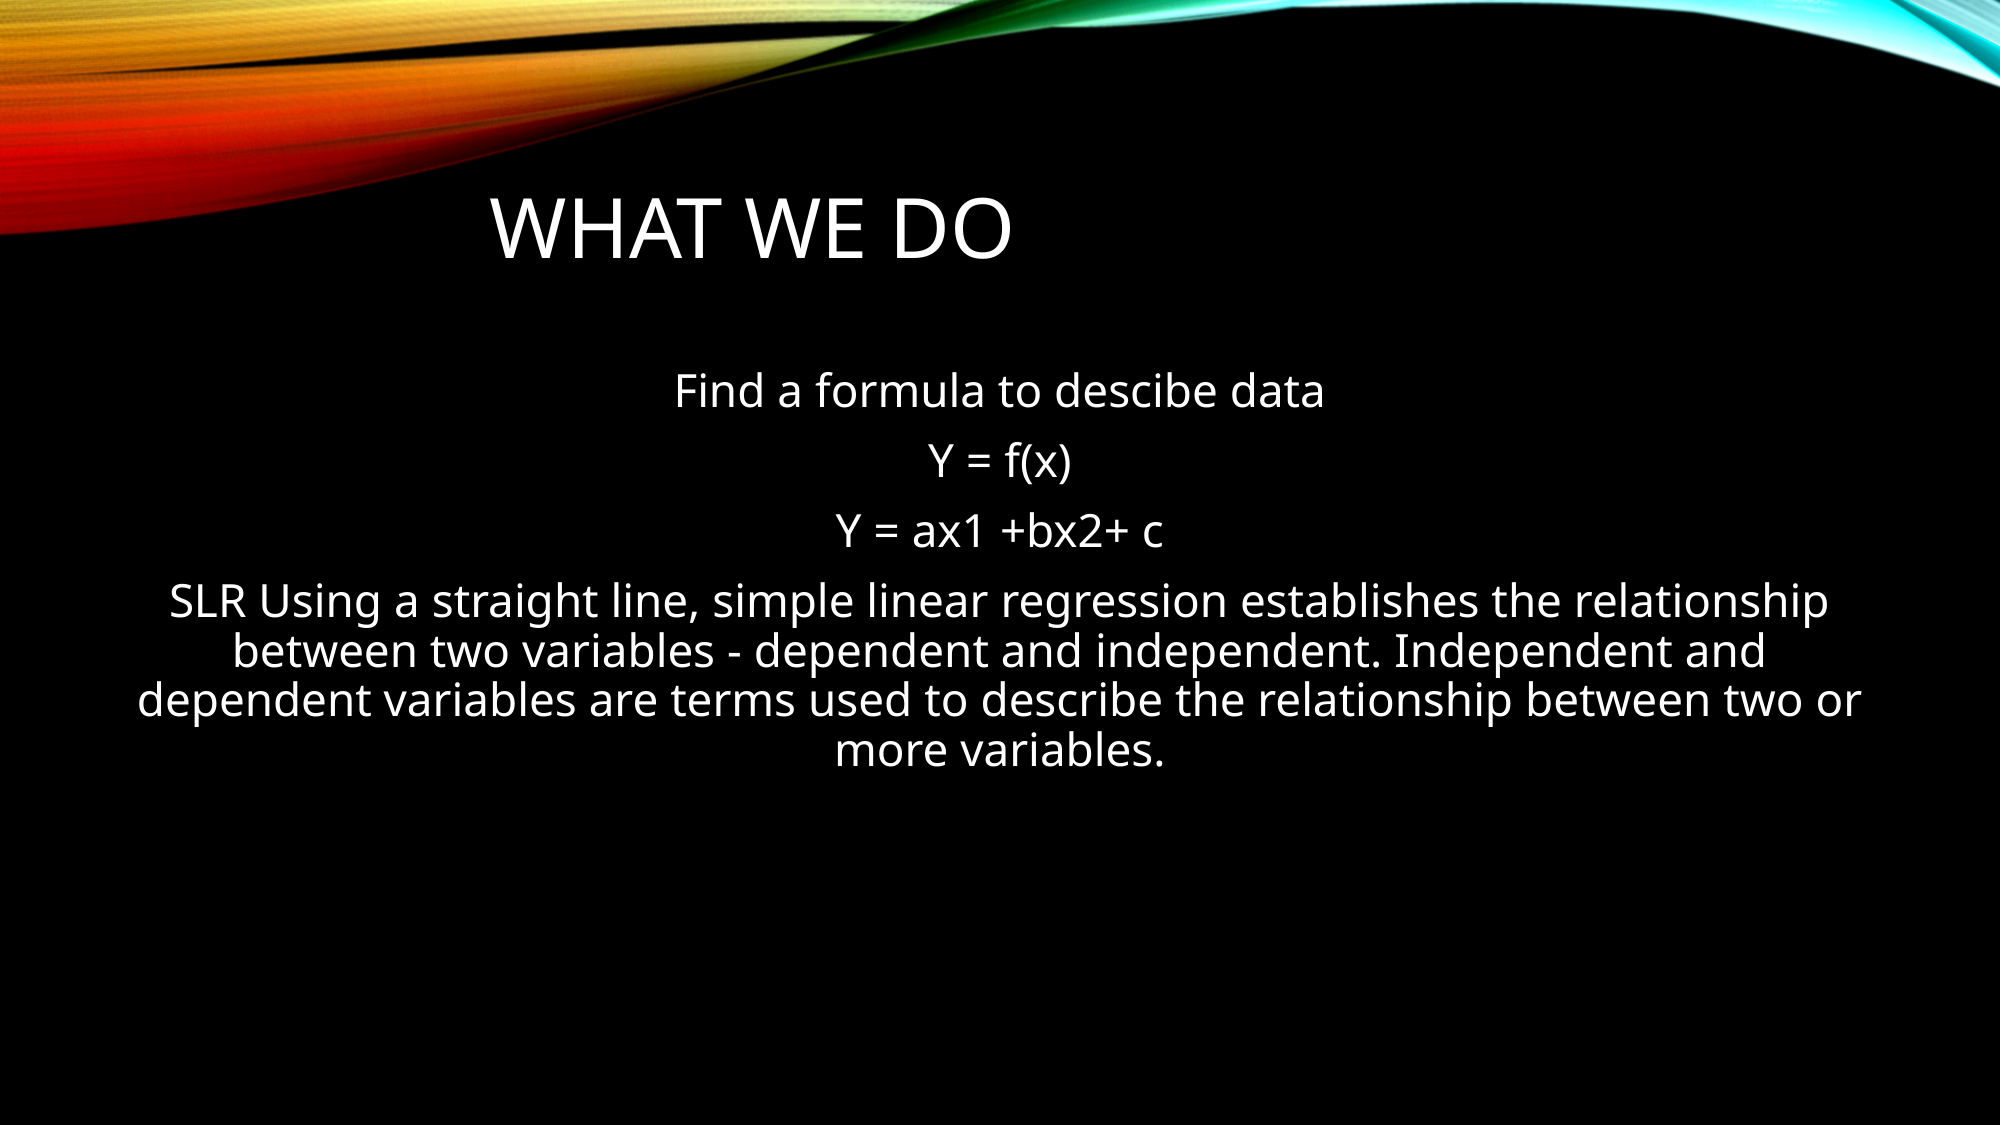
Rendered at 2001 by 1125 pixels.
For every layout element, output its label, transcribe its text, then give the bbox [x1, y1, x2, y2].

title What we do [474, 125, 1888, 338]
picture [0, 0, 2000, 237]
list Find a formula to descibe data Y = f(x) Y = ax1 +bx2+ c SLR Using a straight line, simple linear regression establishes the relationship between two variables - dependent and independent. Independent and dependent variables are terms used to describe the relationship between two or more variables. [112, 360, 1888, 1021]
